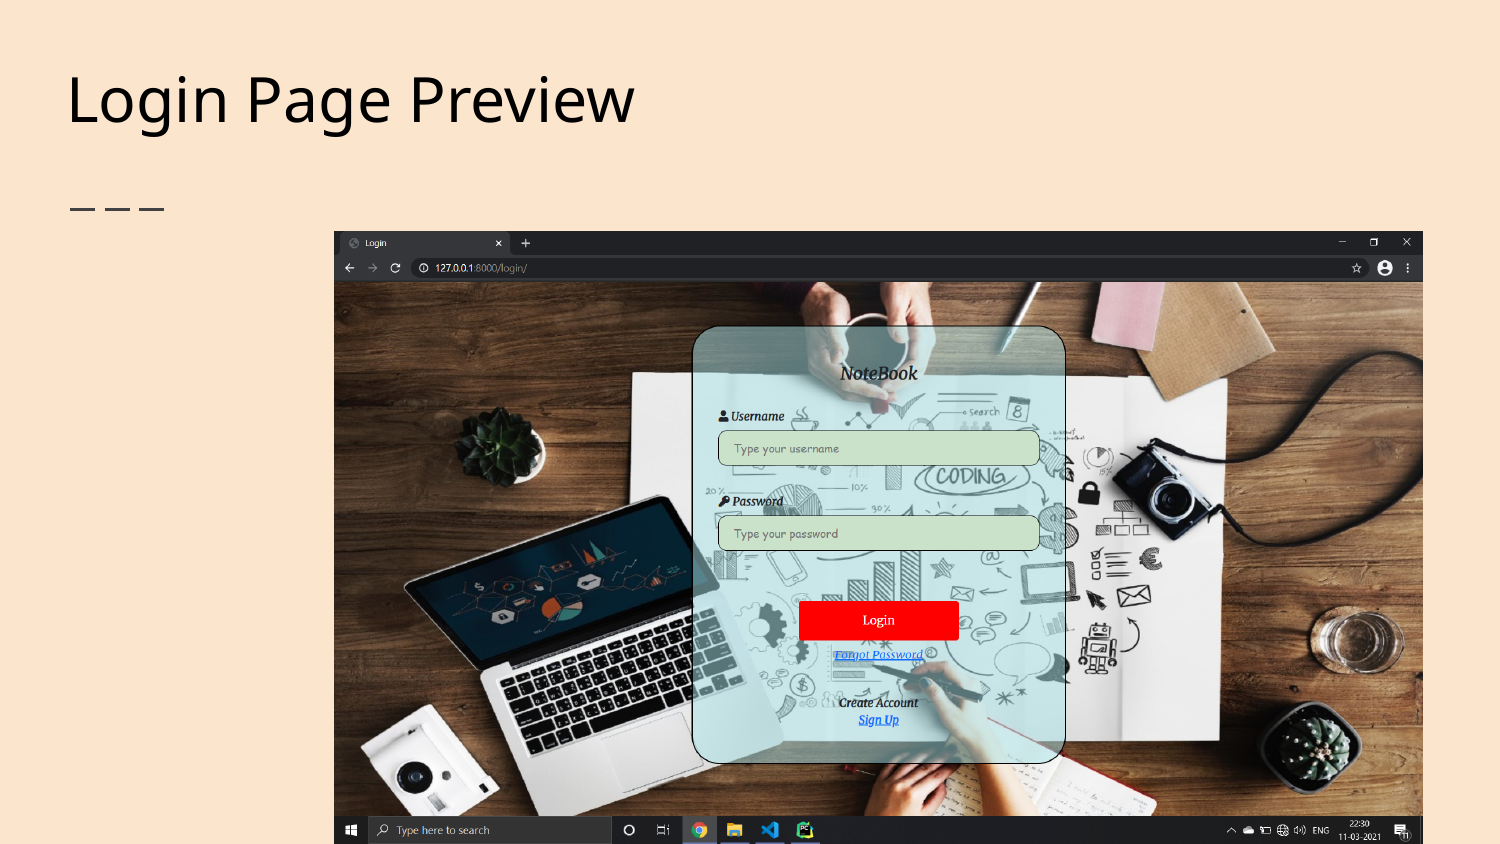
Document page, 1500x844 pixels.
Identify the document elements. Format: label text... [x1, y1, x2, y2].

title Login Page Preview [51, 29, 1449, 151]
picture [333, 231, 1424, 844]
